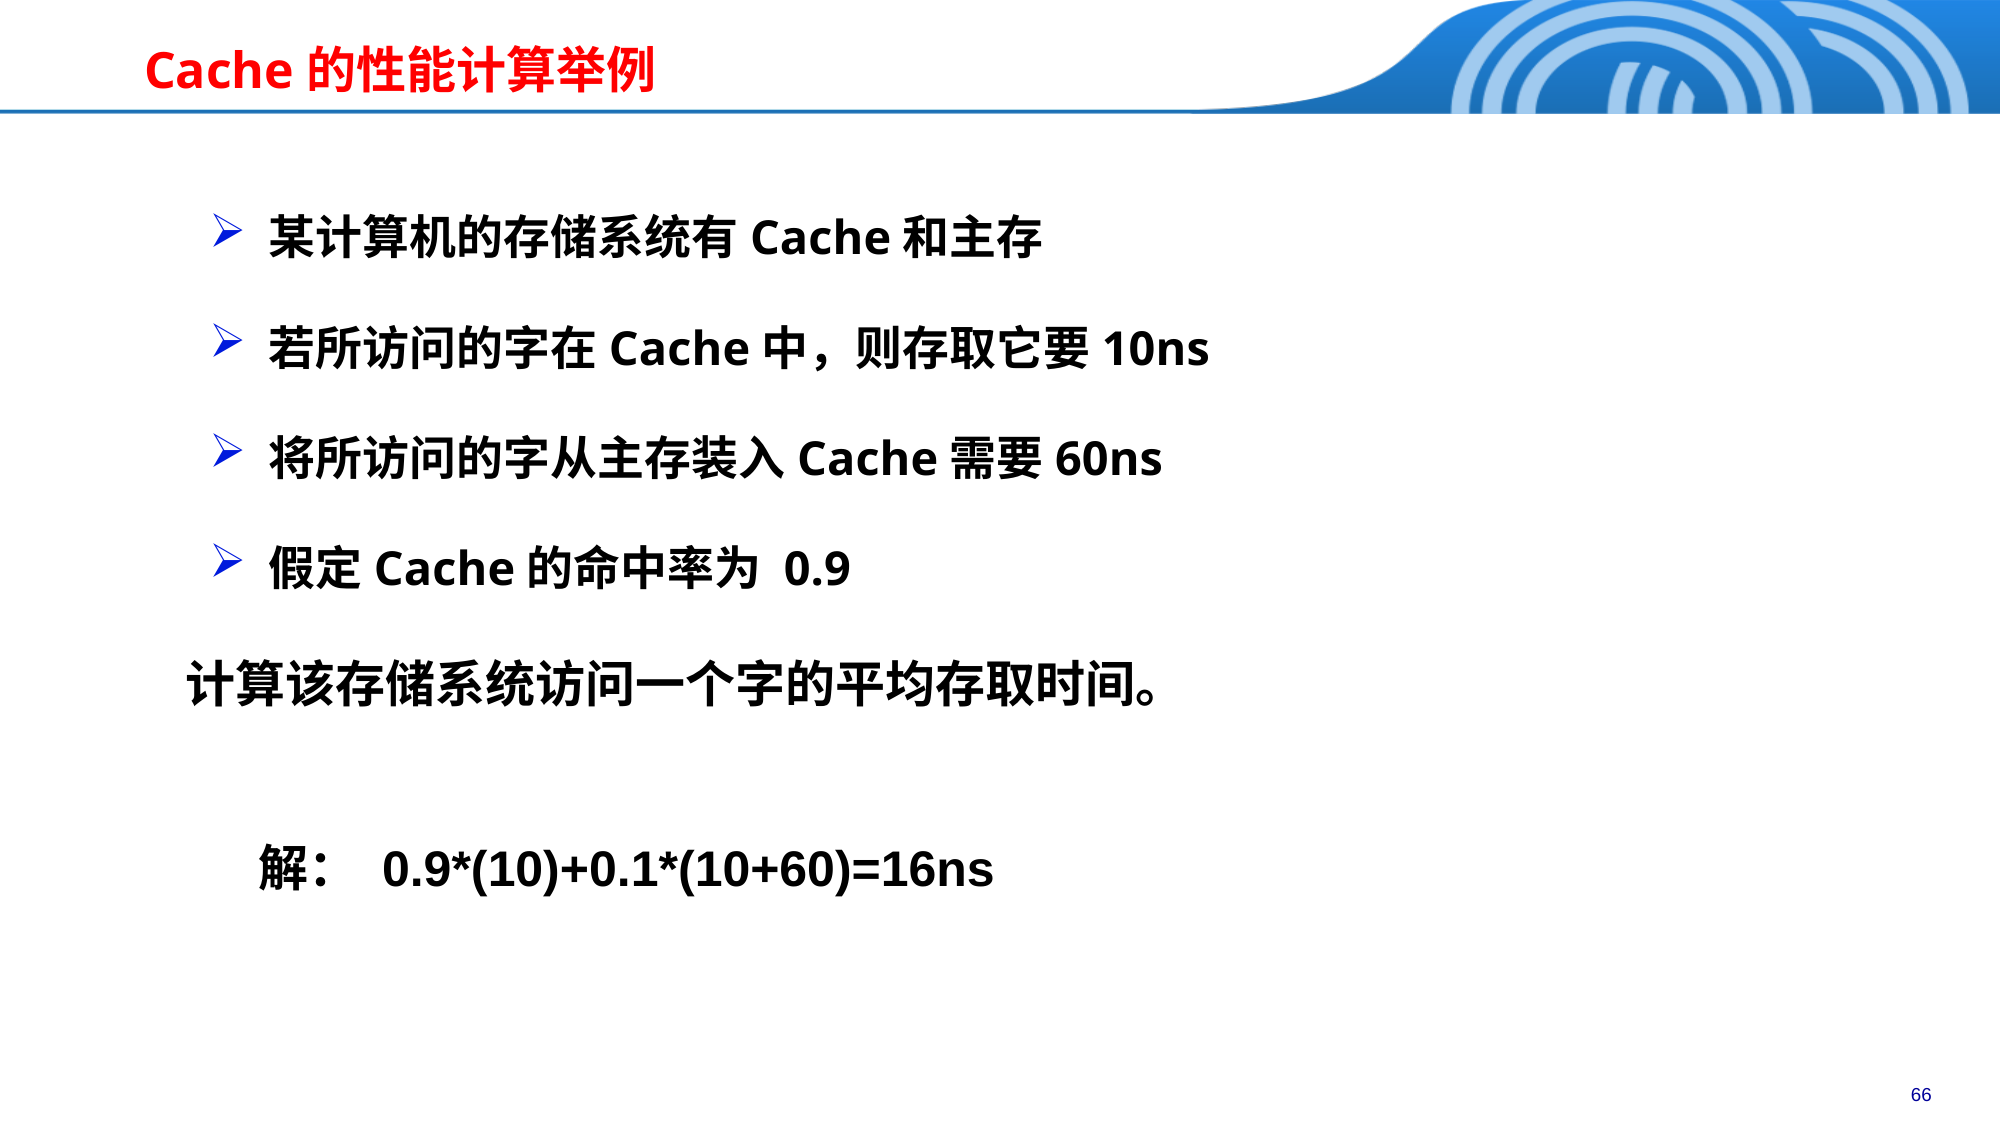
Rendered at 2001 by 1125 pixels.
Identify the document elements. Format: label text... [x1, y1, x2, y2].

list 某计算机的存储系统有Cache和主存 若所访问的字在Cache中，则存取它要10ns 将所访问的字从主存装入Cache需要60ns 假定Cache的命中率为 0.9 计算该存储系统访问一个字的平均存取时间。 [140, 240, 1438, 759]
title Cache的性能计算举例 [133, 42, 1866, 240]
text_box 解： 0.9*(10)+0.1*(10+60)=16ns [244, 838, 1489, 905]
picture [0, 0, 2000, 114]
